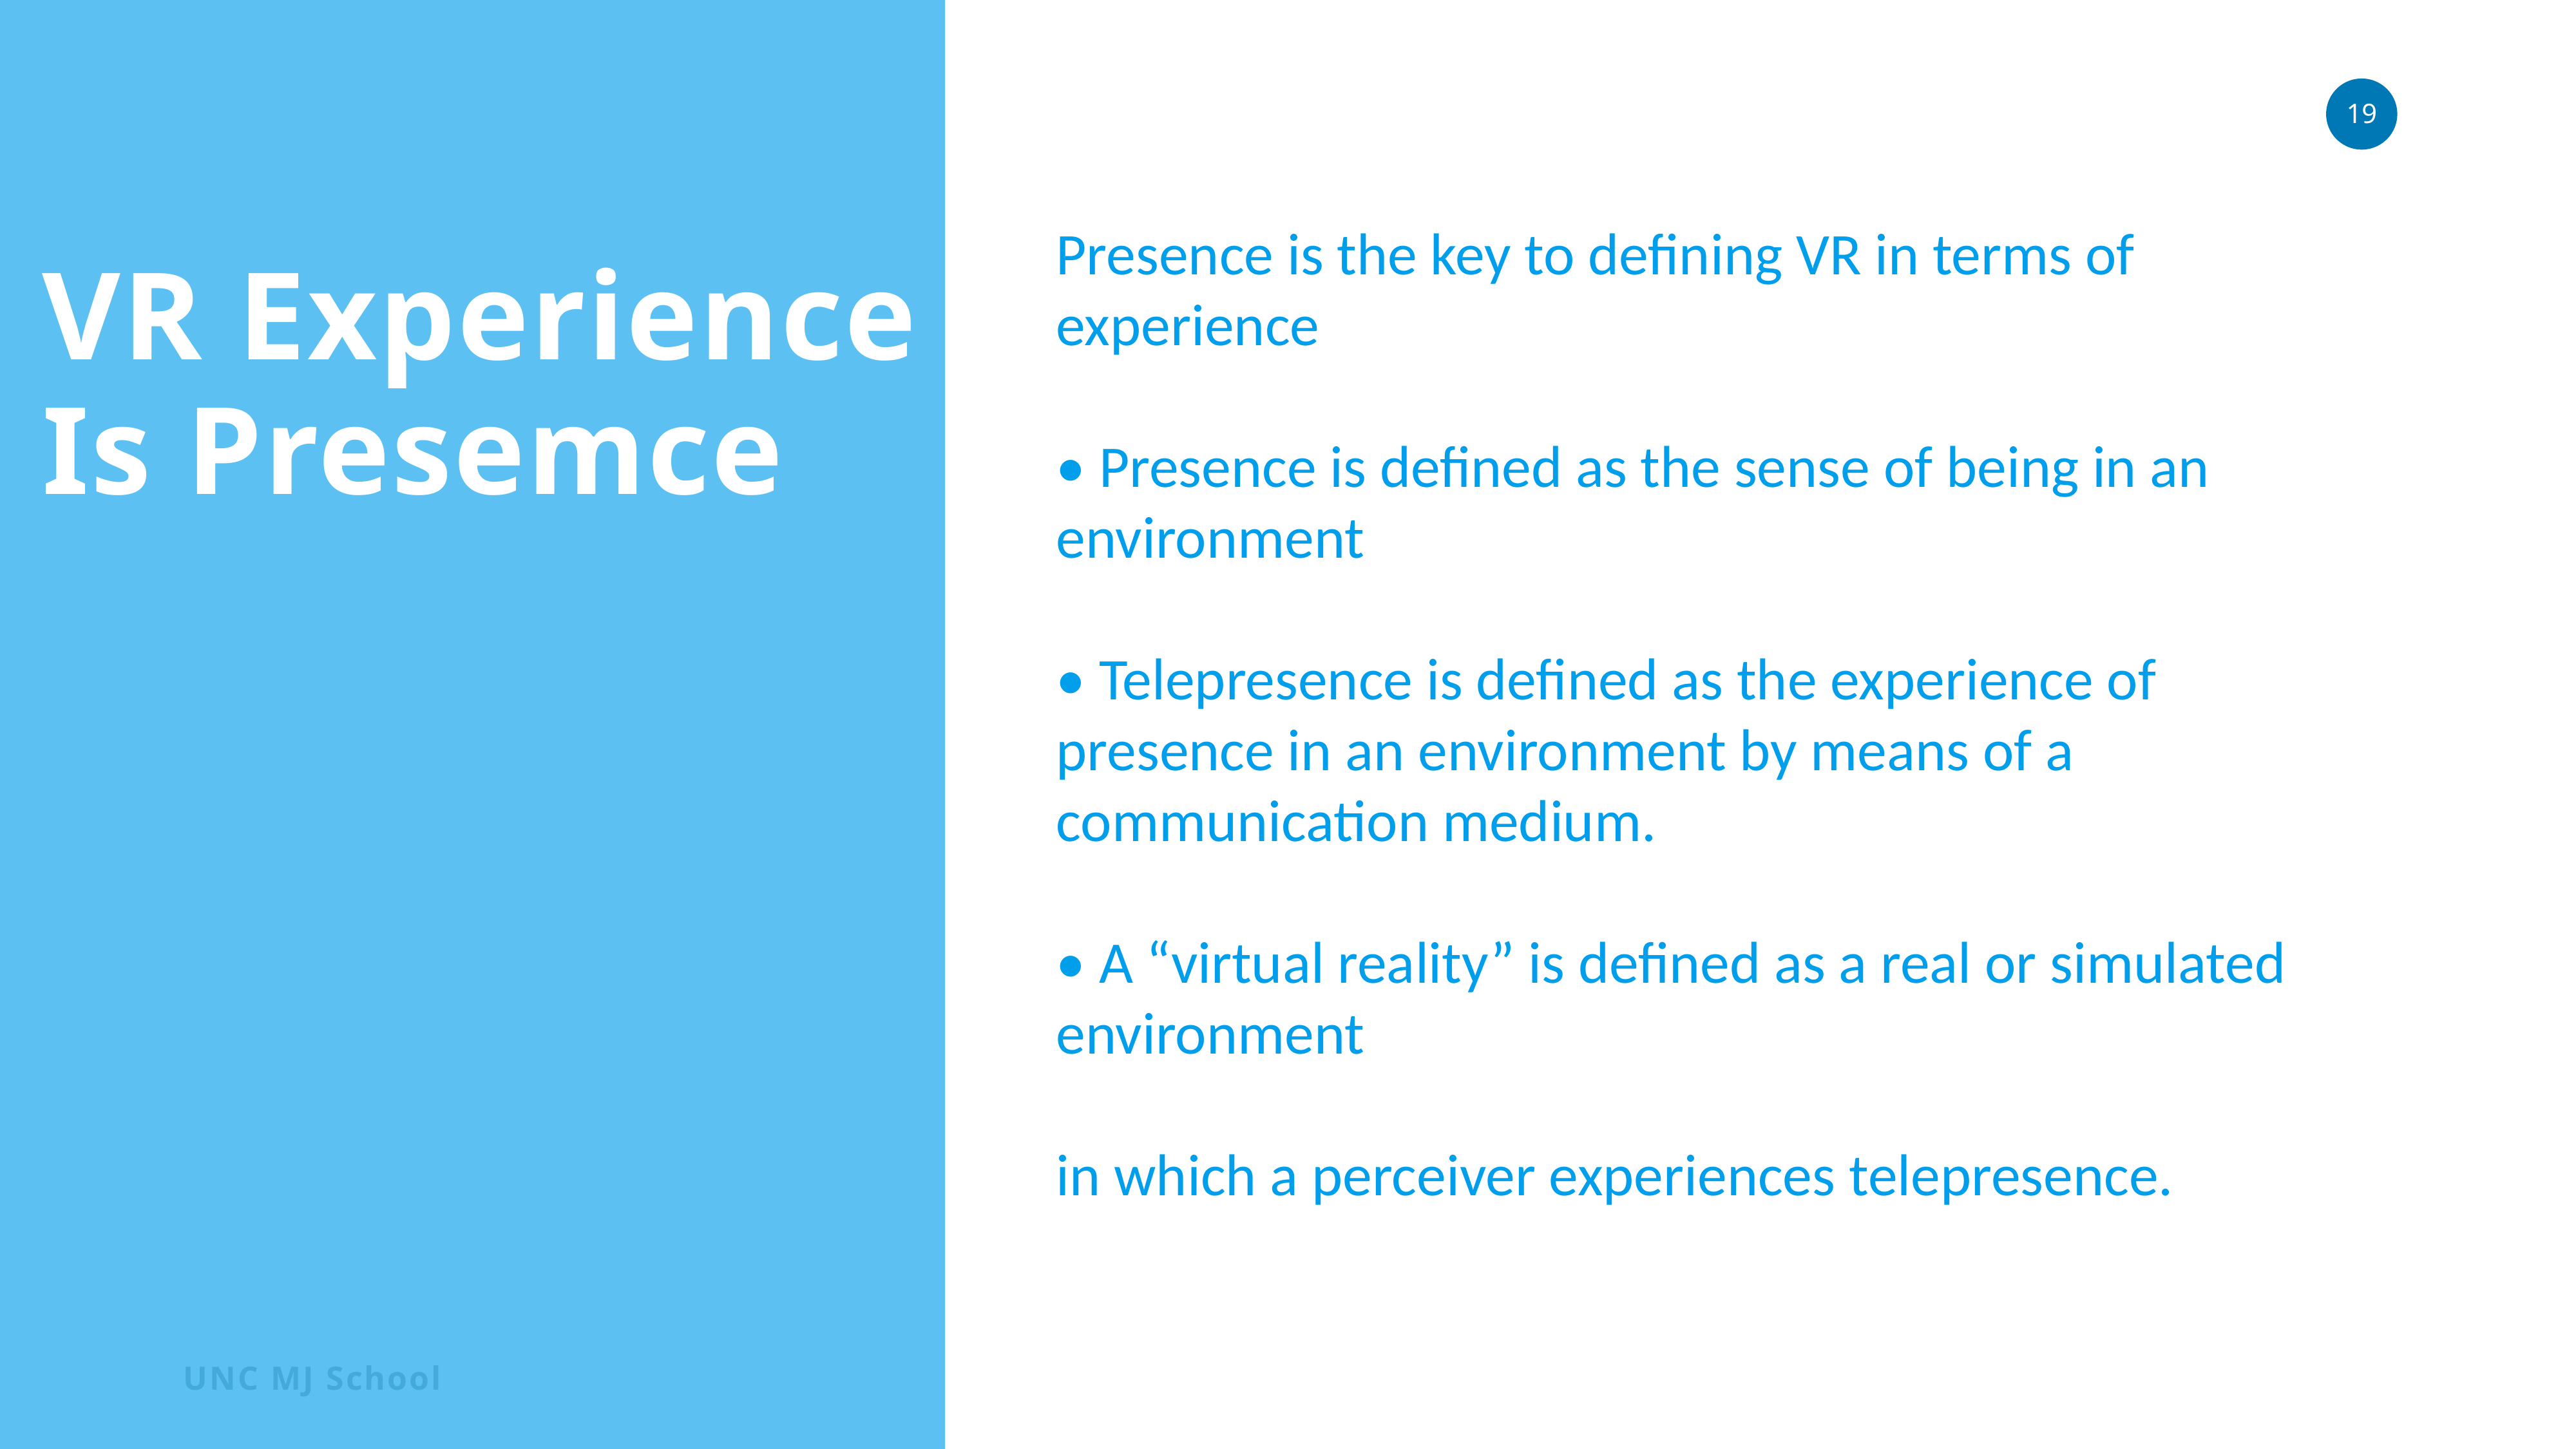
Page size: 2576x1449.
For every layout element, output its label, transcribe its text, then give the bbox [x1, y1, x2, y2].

text_box Presence is the key to defining VR in terms of experience • Presence is defined as the sense of being in an environment • Telepresence is defined as the experience of presence in an environment by means of a communication medium. • A “virtual reality” is defined as a real or simulated environment in which a perceiver experiences telepresence. [1046, 211, 2335, 1212]
text_box [0, 0, 946, 1449]
text_box VR Experience Is Presemce [42, 115, 946, 518]
